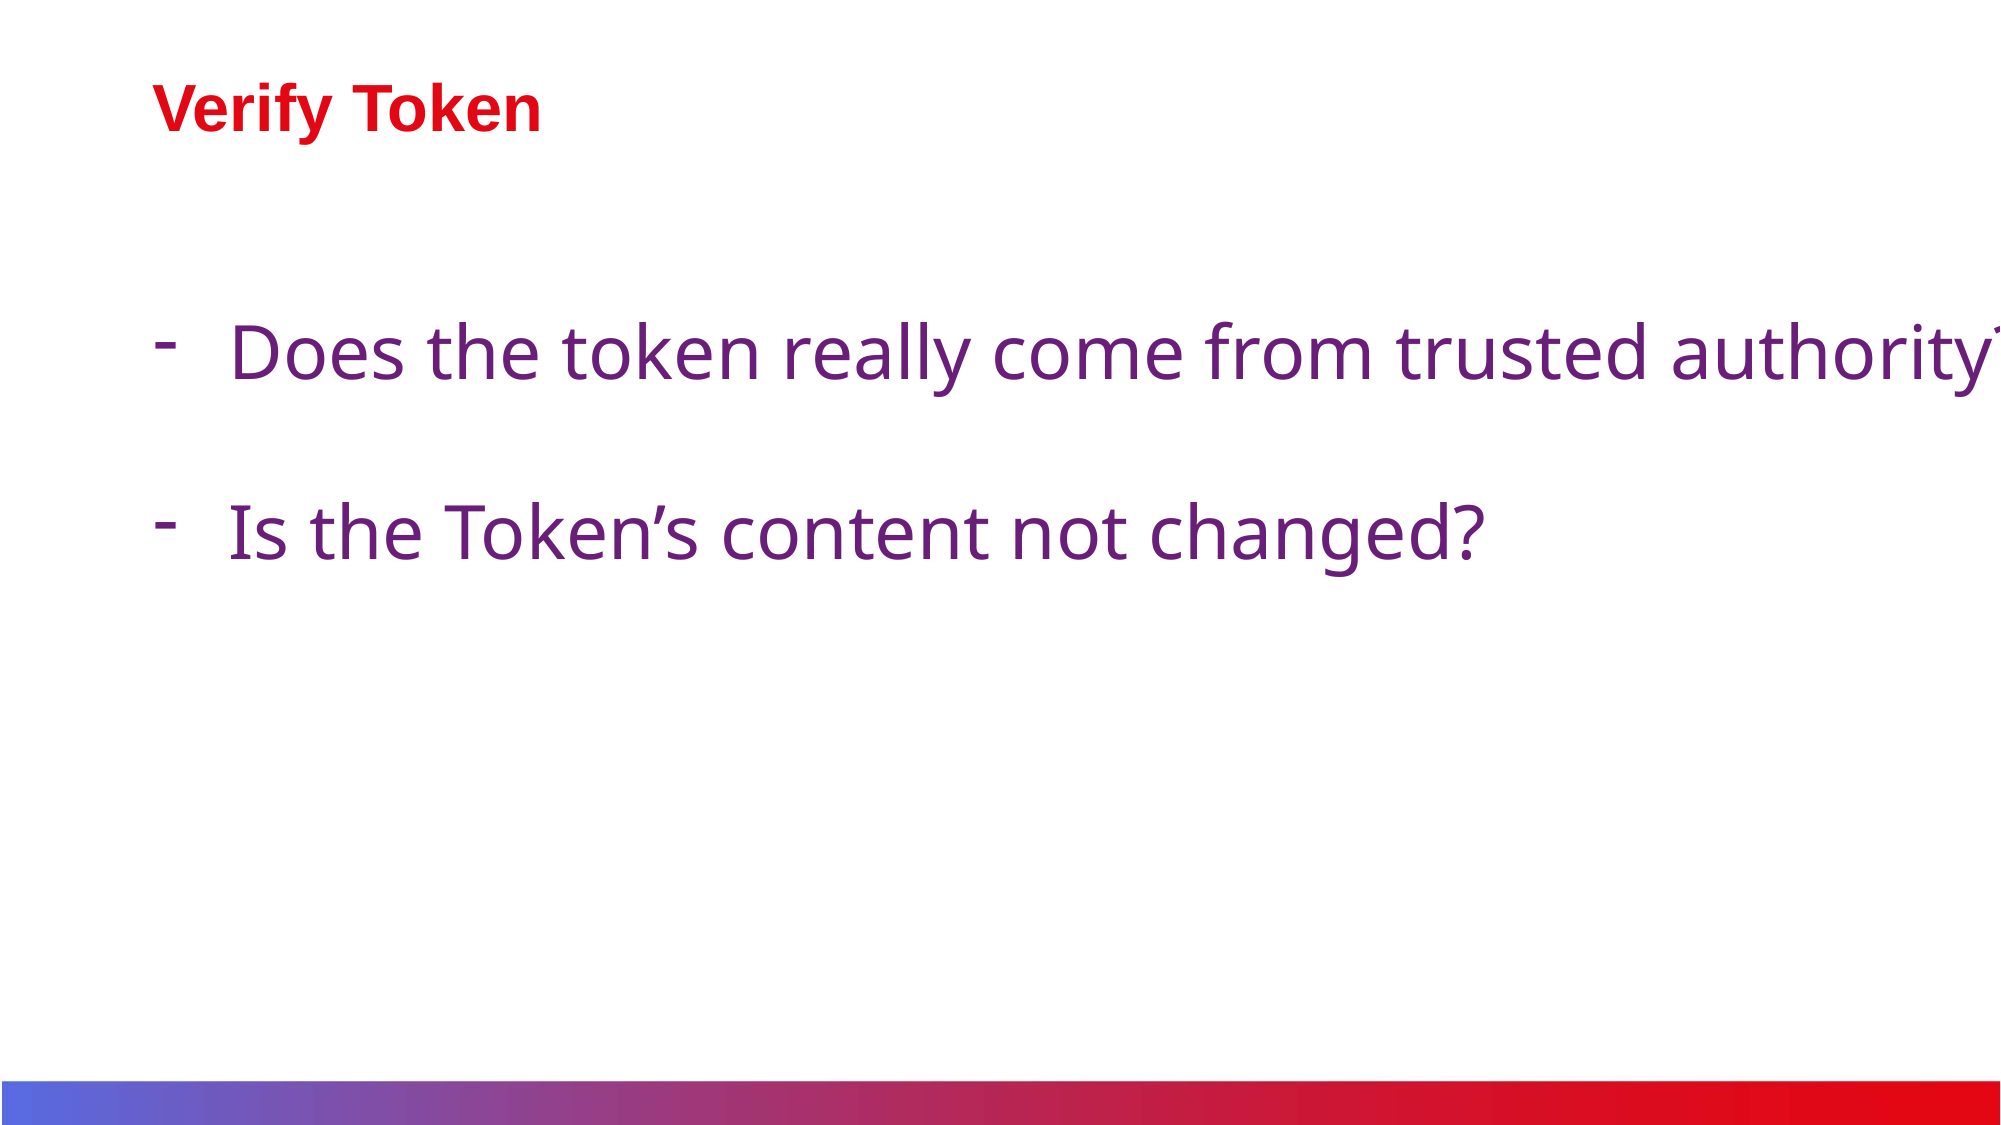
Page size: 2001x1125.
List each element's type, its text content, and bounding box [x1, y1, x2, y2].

text_box Does the token really come from trusted authority? Is the Token’s content not changed? [138, 207, 2000, 582]
title Verify Token [137, 66, 1863, 155]
picture [0, 0, 2001, 1125]
